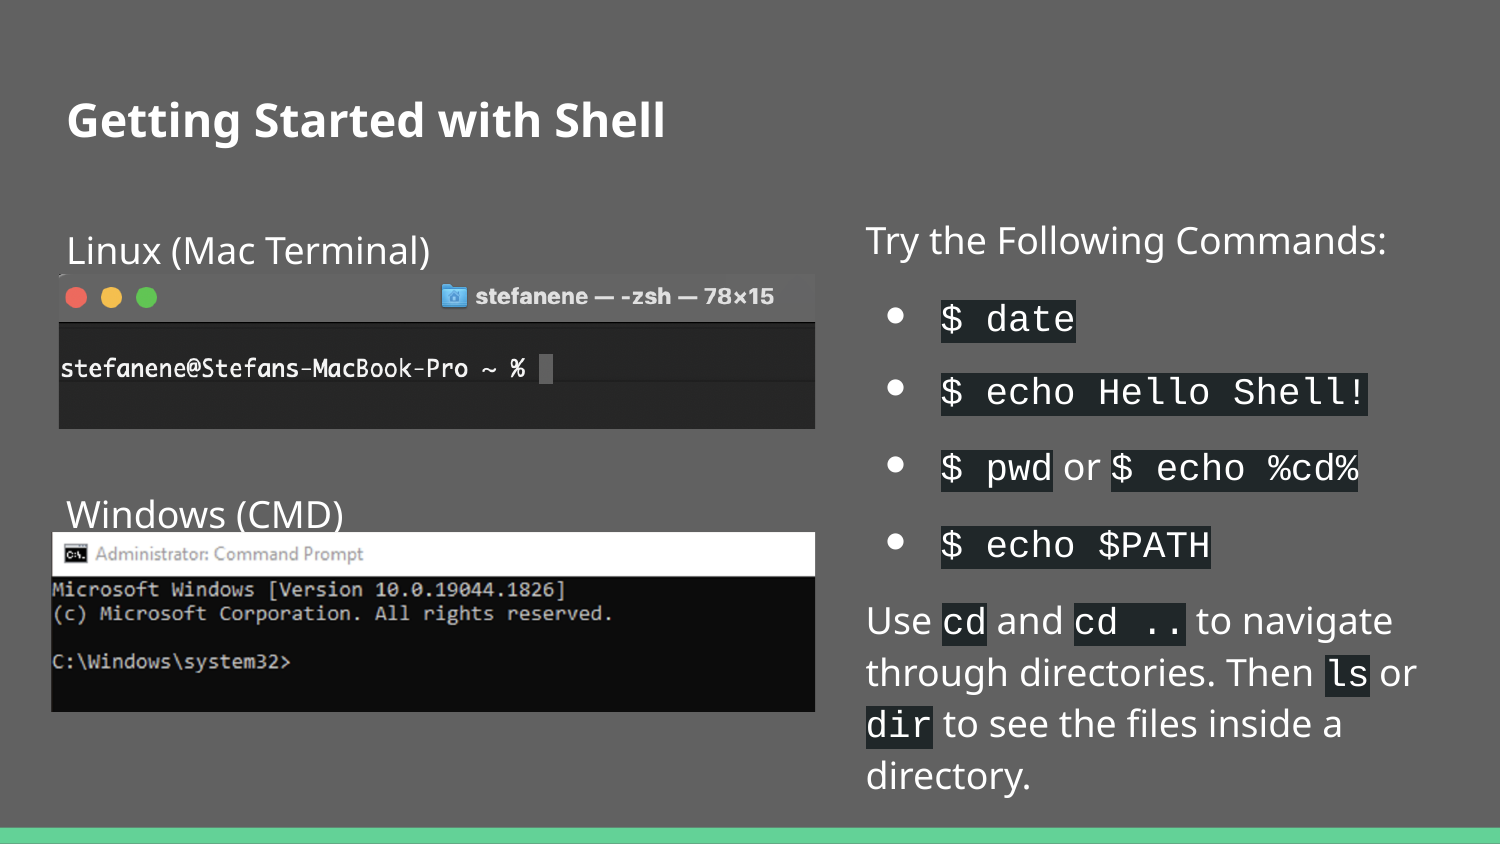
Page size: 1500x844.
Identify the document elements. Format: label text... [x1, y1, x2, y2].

list Try the Following Commands: $ date $ echo Hello Shell! $ pwd or $ echo %cd% $ echo $PATH Use cd and cd .. to navigate through directories. Then ls or dir to see the files inside a directory. [850, 195, 1484, 798]
title Getting Started with Shell [51, 72, 1449, 167]
list Linux (Mac Terminal) [51, 201, 496, 357]
picture [58, 273, 816, 430]
picture [50, 531, 816, 712]
list Windows (CMD) [51, 466, 439, 530]
